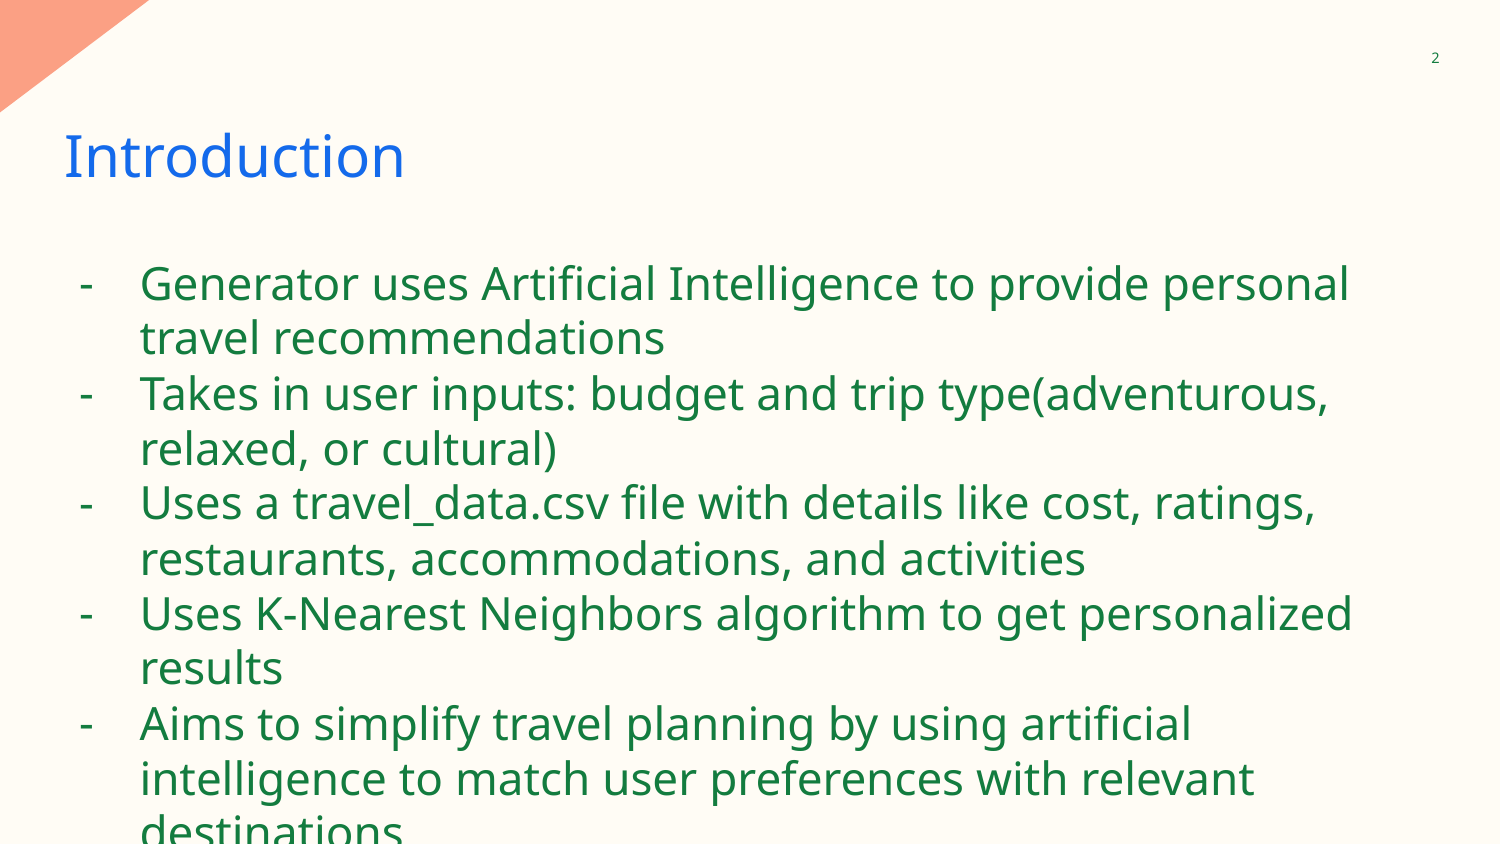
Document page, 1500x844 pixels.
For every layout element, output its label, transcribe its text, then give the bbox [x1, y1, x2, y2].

text_box [0, 0, 150, 113]
title Introduction [49, 98, 1015, 205]
list Generator uses Artificial Intelligence to provide personal travel recommendations Takes in user inputs: budget and trip type(adventurous, relaxed, or cultural) Uses a travel_data.csv file with details like cost, ratings, restaurants, accommodations, and activities Uses K-Nearest Neighbors algorithm to get personalized results Aims to simplify travel planning by using artificial intelligence to match user preferences with relevant destinations [49, 239, 1455, 844]
slide_number 2 [1364, 33, 1455, 99]
